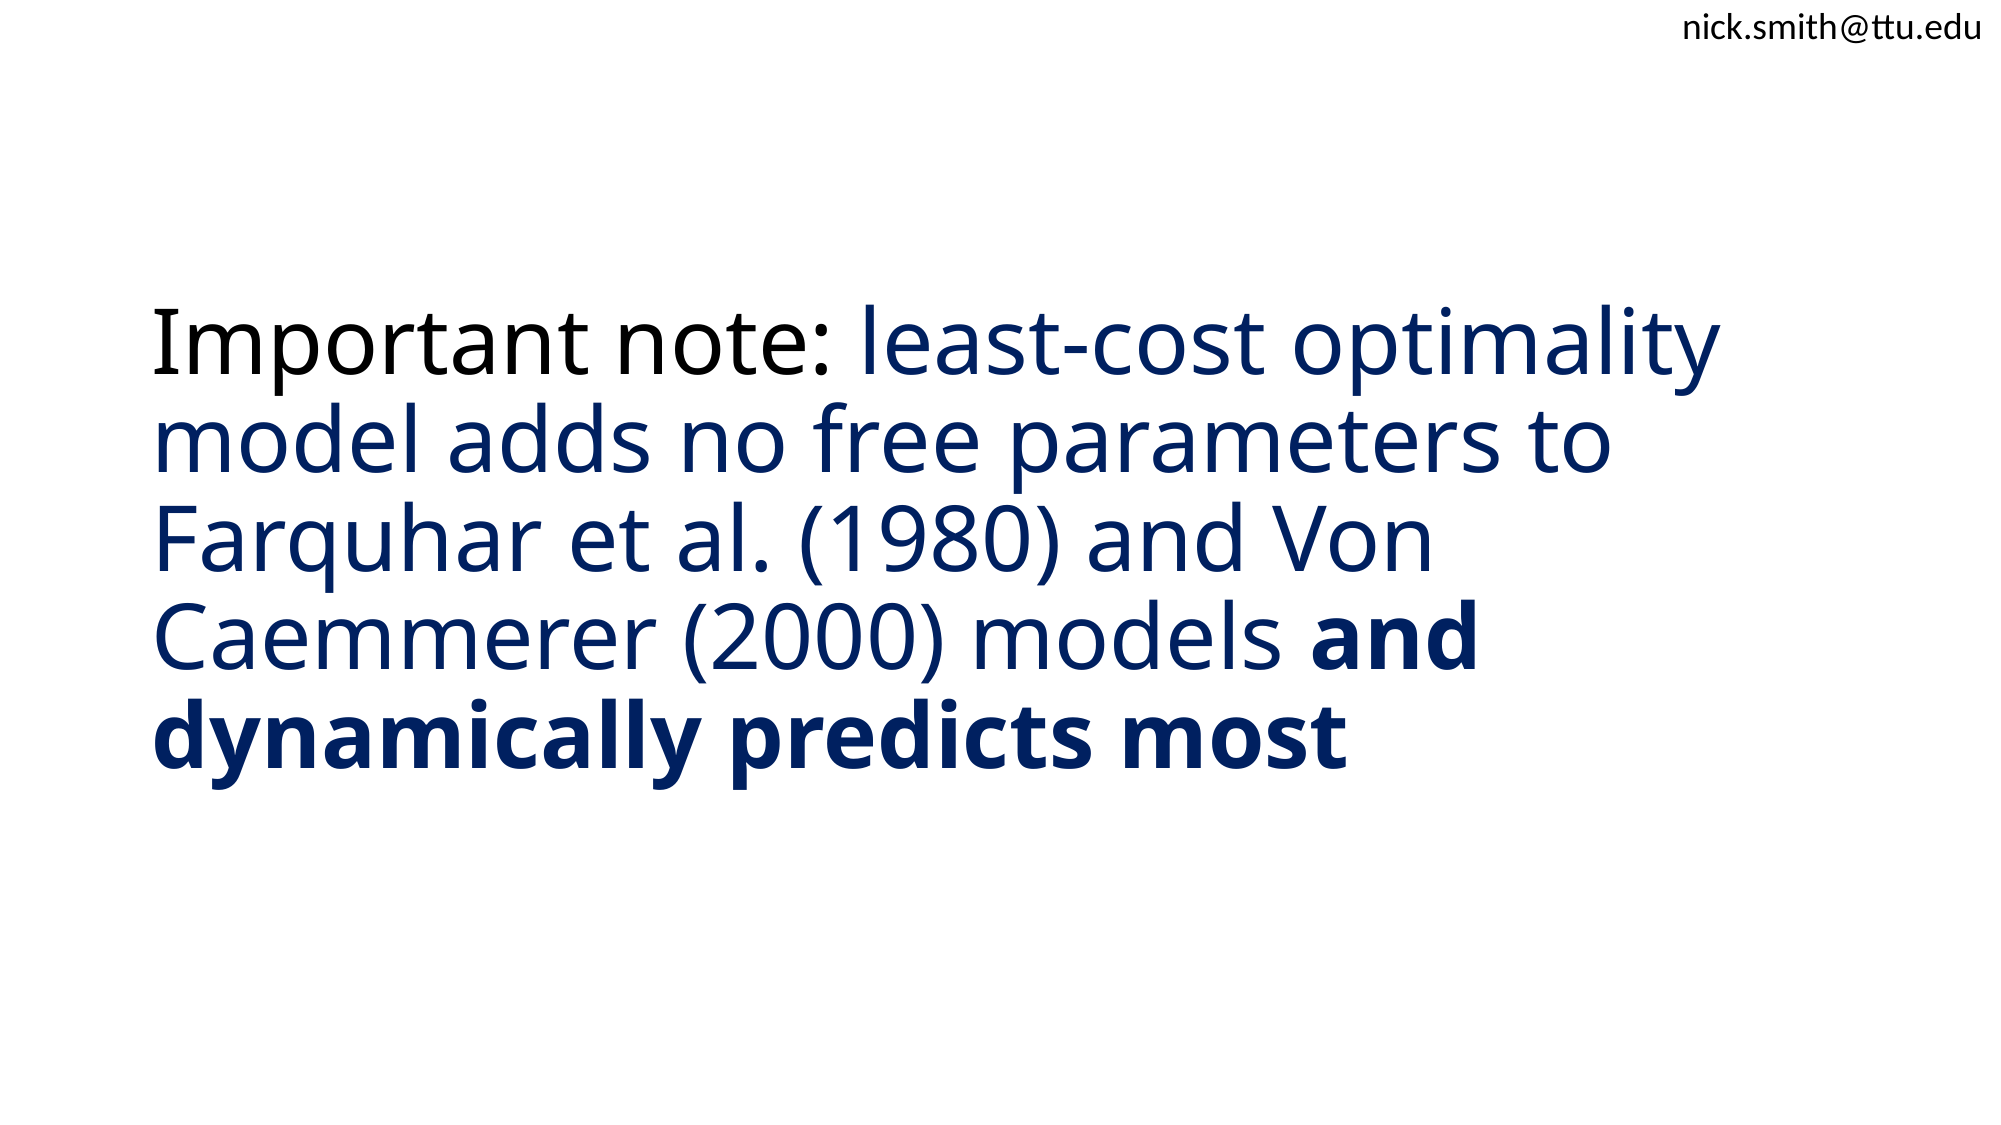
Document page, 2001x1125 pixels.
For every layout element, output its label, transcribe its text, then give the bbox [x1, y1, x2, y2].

title Important note: least-cost optimality model adds no free parameters to Farquhar et al. (1980) and Von Caemmerer (2000) models and dynamically predicts most [136, 280, 1862, 796]
text_box nick.smith@ttu.edu [1667, 0, 1998, 55]
